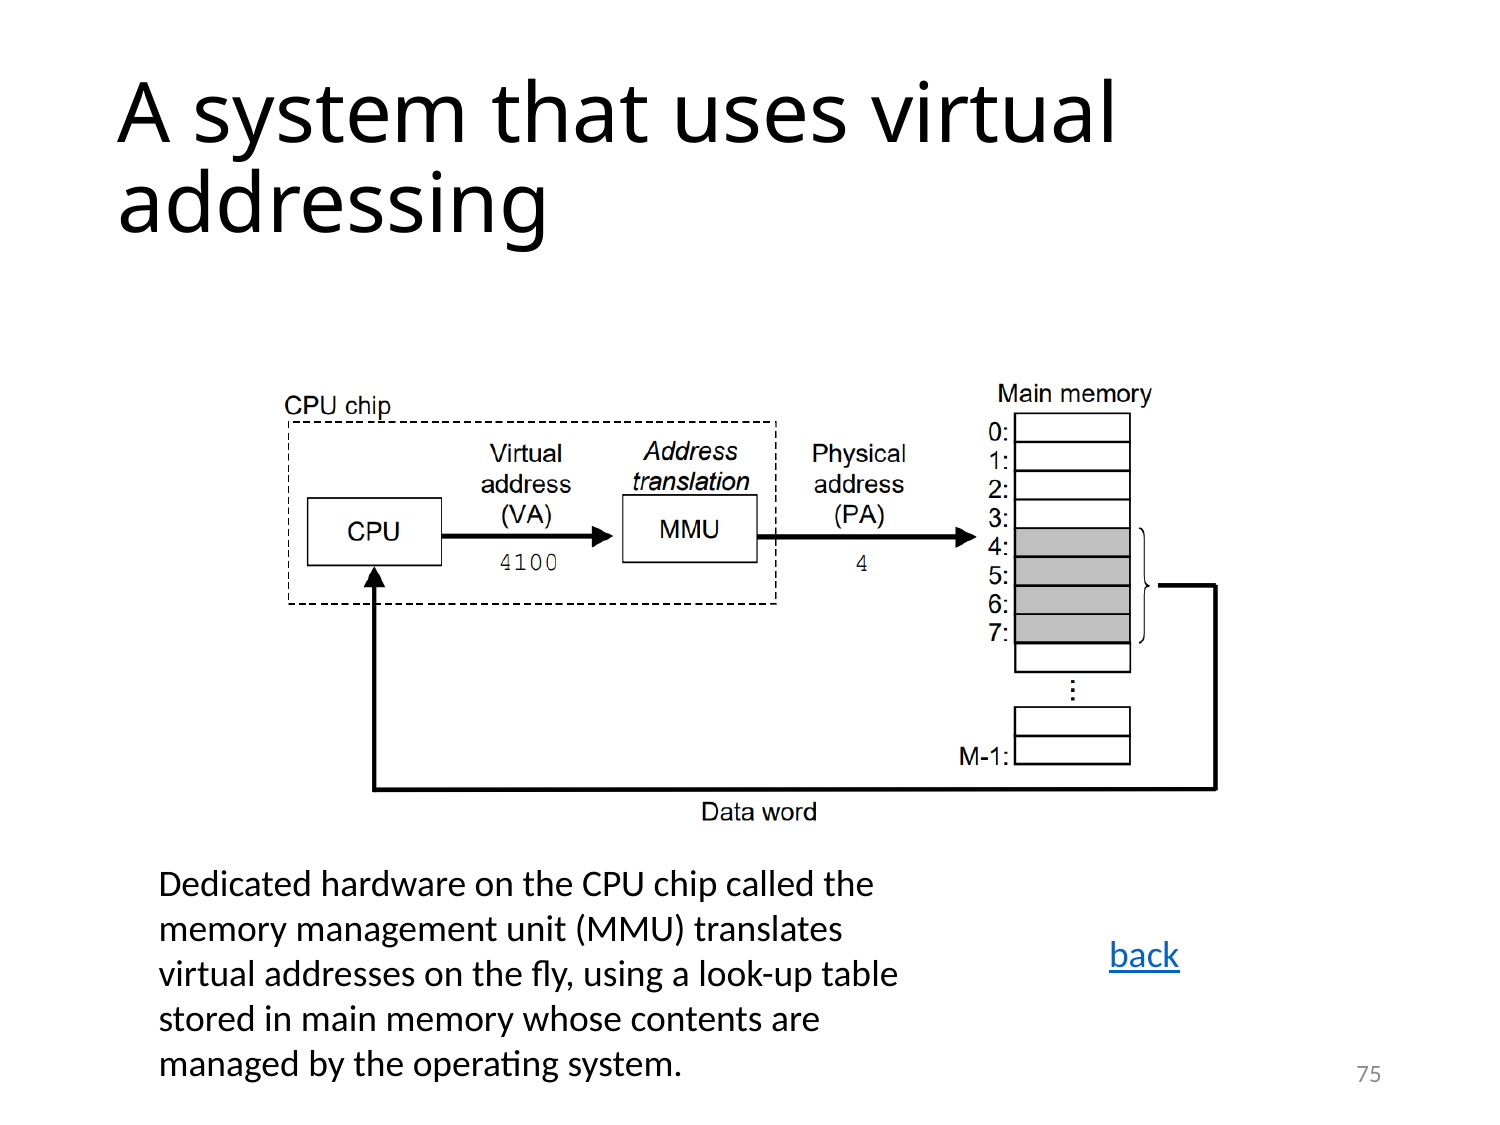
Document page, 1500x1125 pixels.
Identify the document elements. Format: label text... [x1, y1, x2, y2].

picture [268, 367, 1231, 834]
slide_number 75 [1059, 1042, 1397, 1103]
text_box back [1094, 922, 1255, 983]
text_box A system that uses virtual addressing [103, 63, 1397, 281]
text_box Dedicated hardware on the CPU chip called the memory management unit (MMU) translates virtual addresses on the fly, using a look-up table stored in main memory whose contents are managed by the operating system. [143, 851, 953, 1092]
